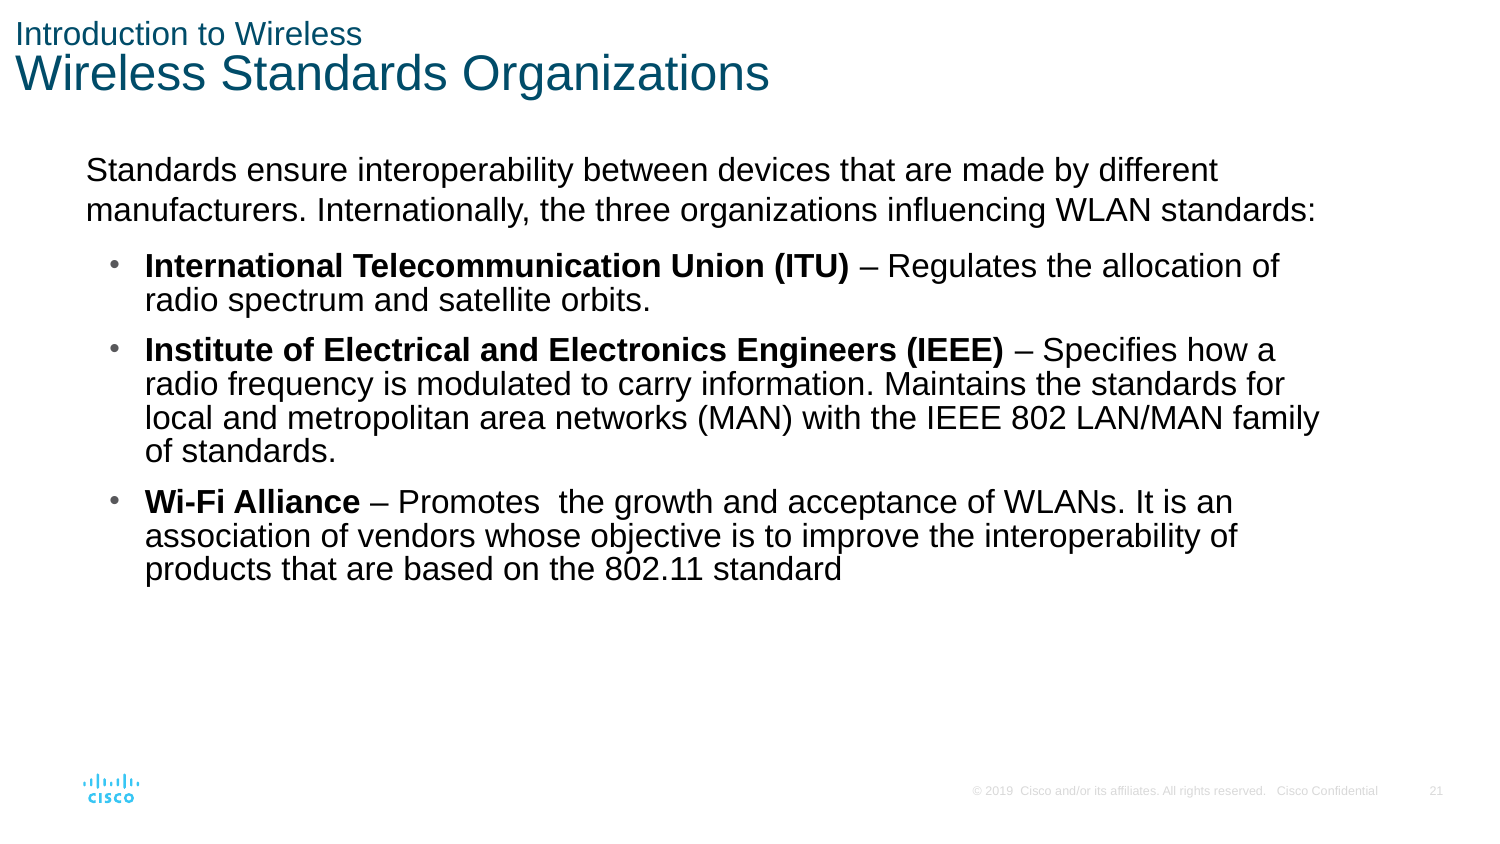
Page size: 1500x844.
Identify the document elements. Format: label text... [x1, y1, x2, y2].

list Standards ensure interoperability between devices that are made by different manufacturers. Internationally, the three organizations influencing WLAN standards: International Telecommunication Union (ITU) – Regulates the allocation of radio spectrum and satellite orbits. Institute of Electrical and Electronics Engineers (IEEE) – Specifies how a radio frequency is modulated to carry information. Maintains the standards for local and metropolitan area networks (MAN) with the IEEE 802 LAN/MAN family of standards. Wi-Fi Alliance – Promotes the growth and acceptance of WLANs. It is an association of vendors whose objective is to improve the interoperability of products that are based on the 802.11 standard [70, 140, 1369, 624]
title Introduction to Wireless Wireless Standards Organizations [0, 0, 1369, 121]
